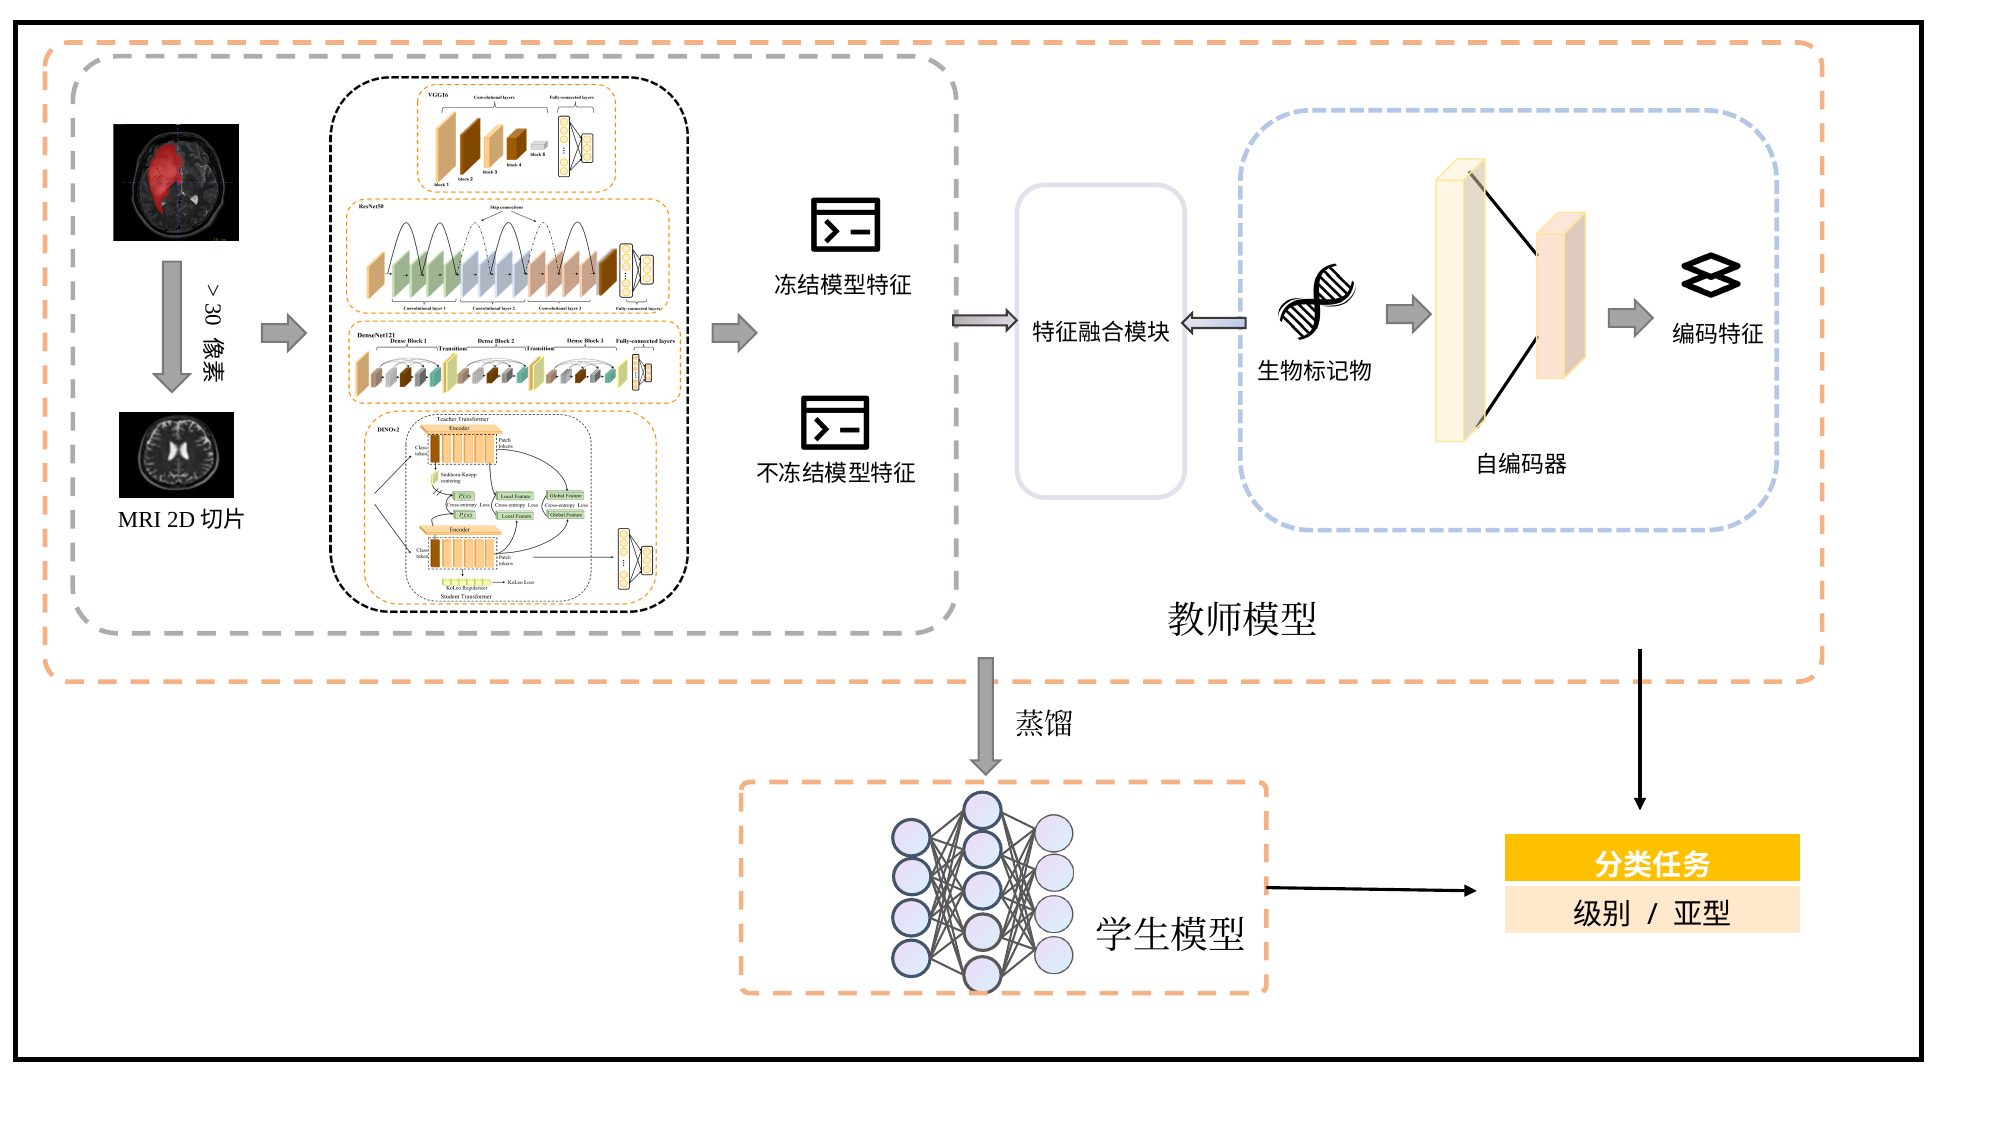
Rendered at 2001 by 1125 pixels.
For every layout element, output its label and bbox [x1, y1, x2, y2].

picture [329, 75, 689, 614]
picture [796, 383, 874, 462]
text_box [1266, 887, 1477, 891]
picture [113, 124, 239, 241]
picture [119, 412, 234, 498]
text_box [1468, 171, 1538, 257]
picture [1676, 239, 1745, 308]
text_box [1240, 110, 1777, 531]
text_box [14, 22, 1923, 1060]
picture [806, 185, 885, 264]
text_box [1476, 336, 1538, 428]
text_box [892, 792, 1074, 994]
